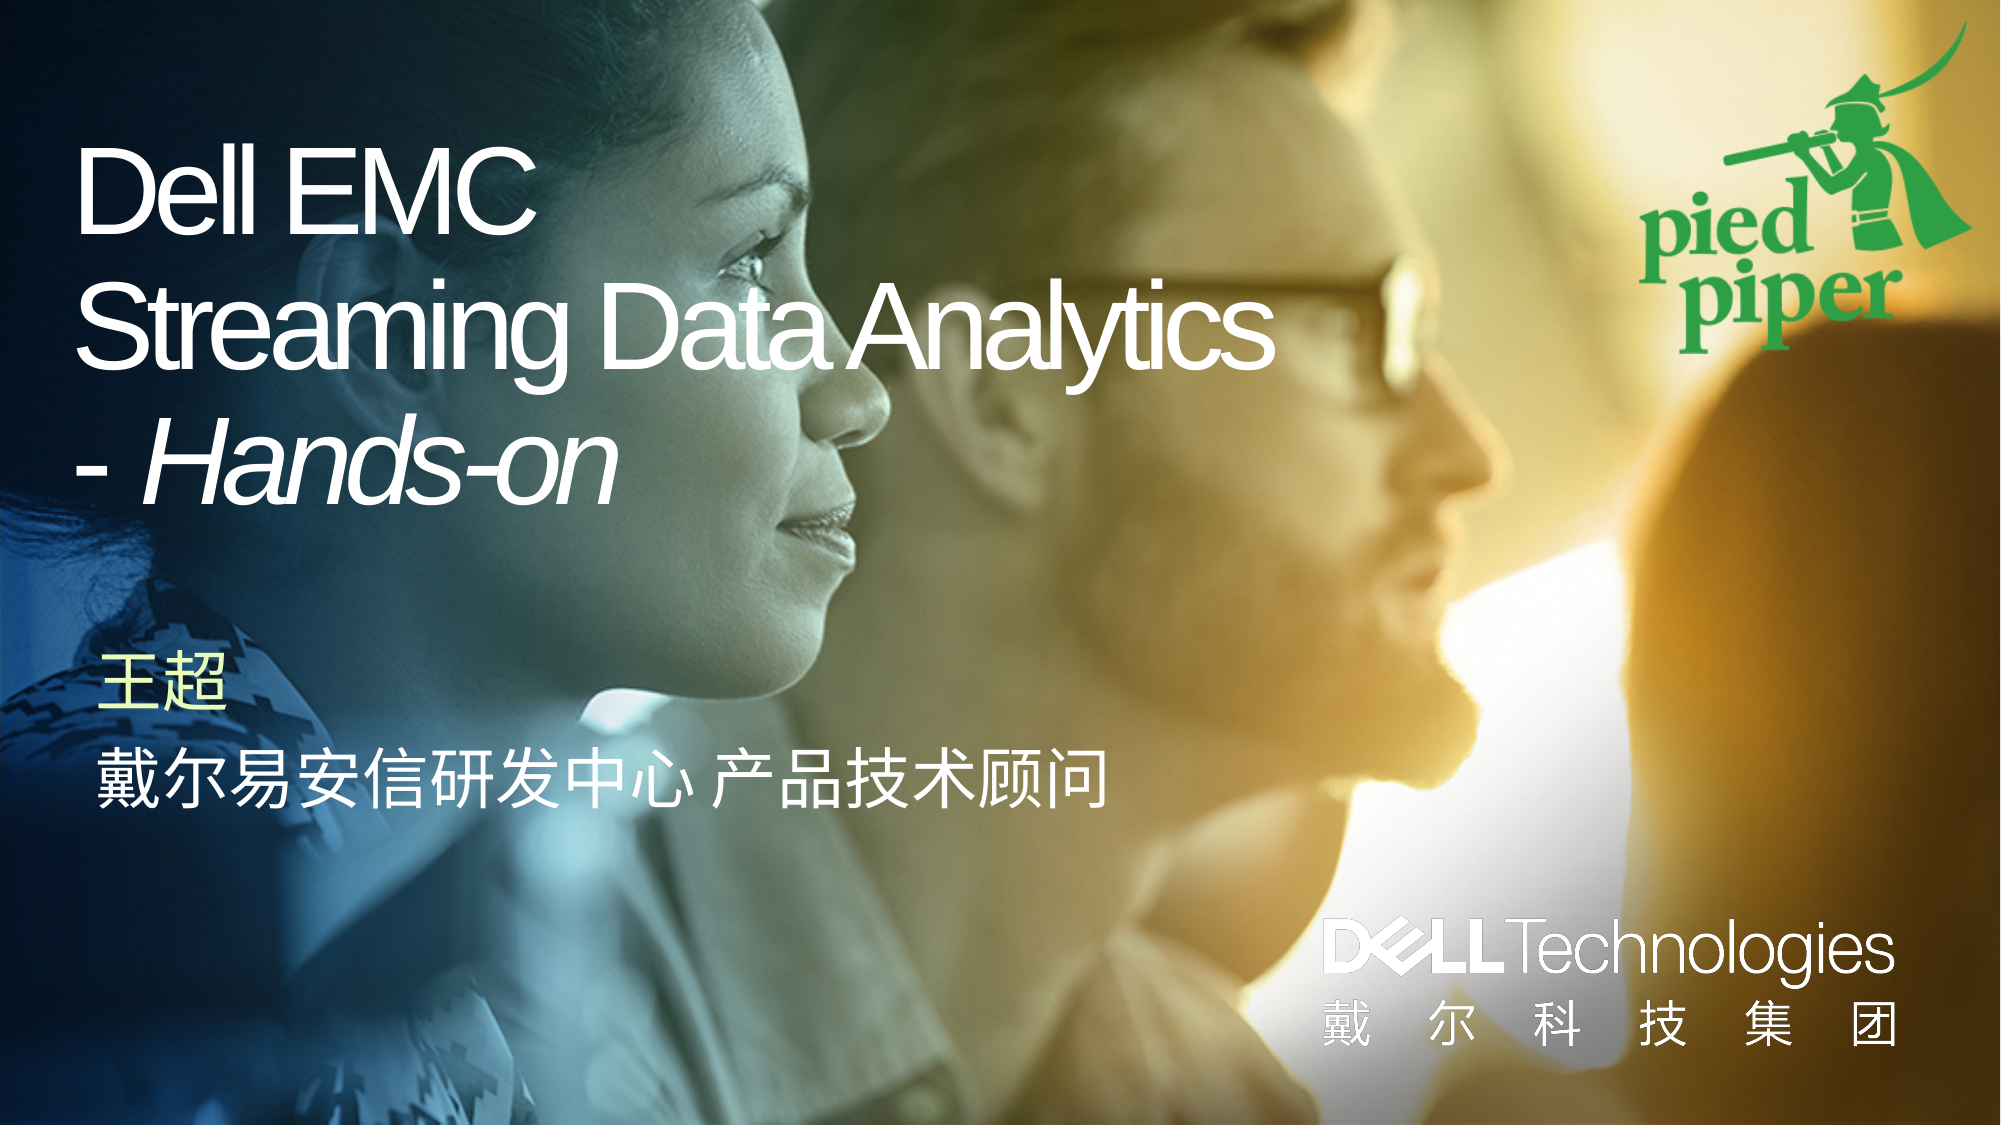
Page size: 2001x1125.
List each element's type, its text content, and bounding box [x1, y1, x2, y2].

text_box 王超 戴尔易安信研发中心 产品技术顾问 [95, 639, 1612, 1015]
picture [0, 0, 2001, 1125]
title Dell EMC Streaming Data Analytics - Hands-on [71, 125, 1709, 532]
